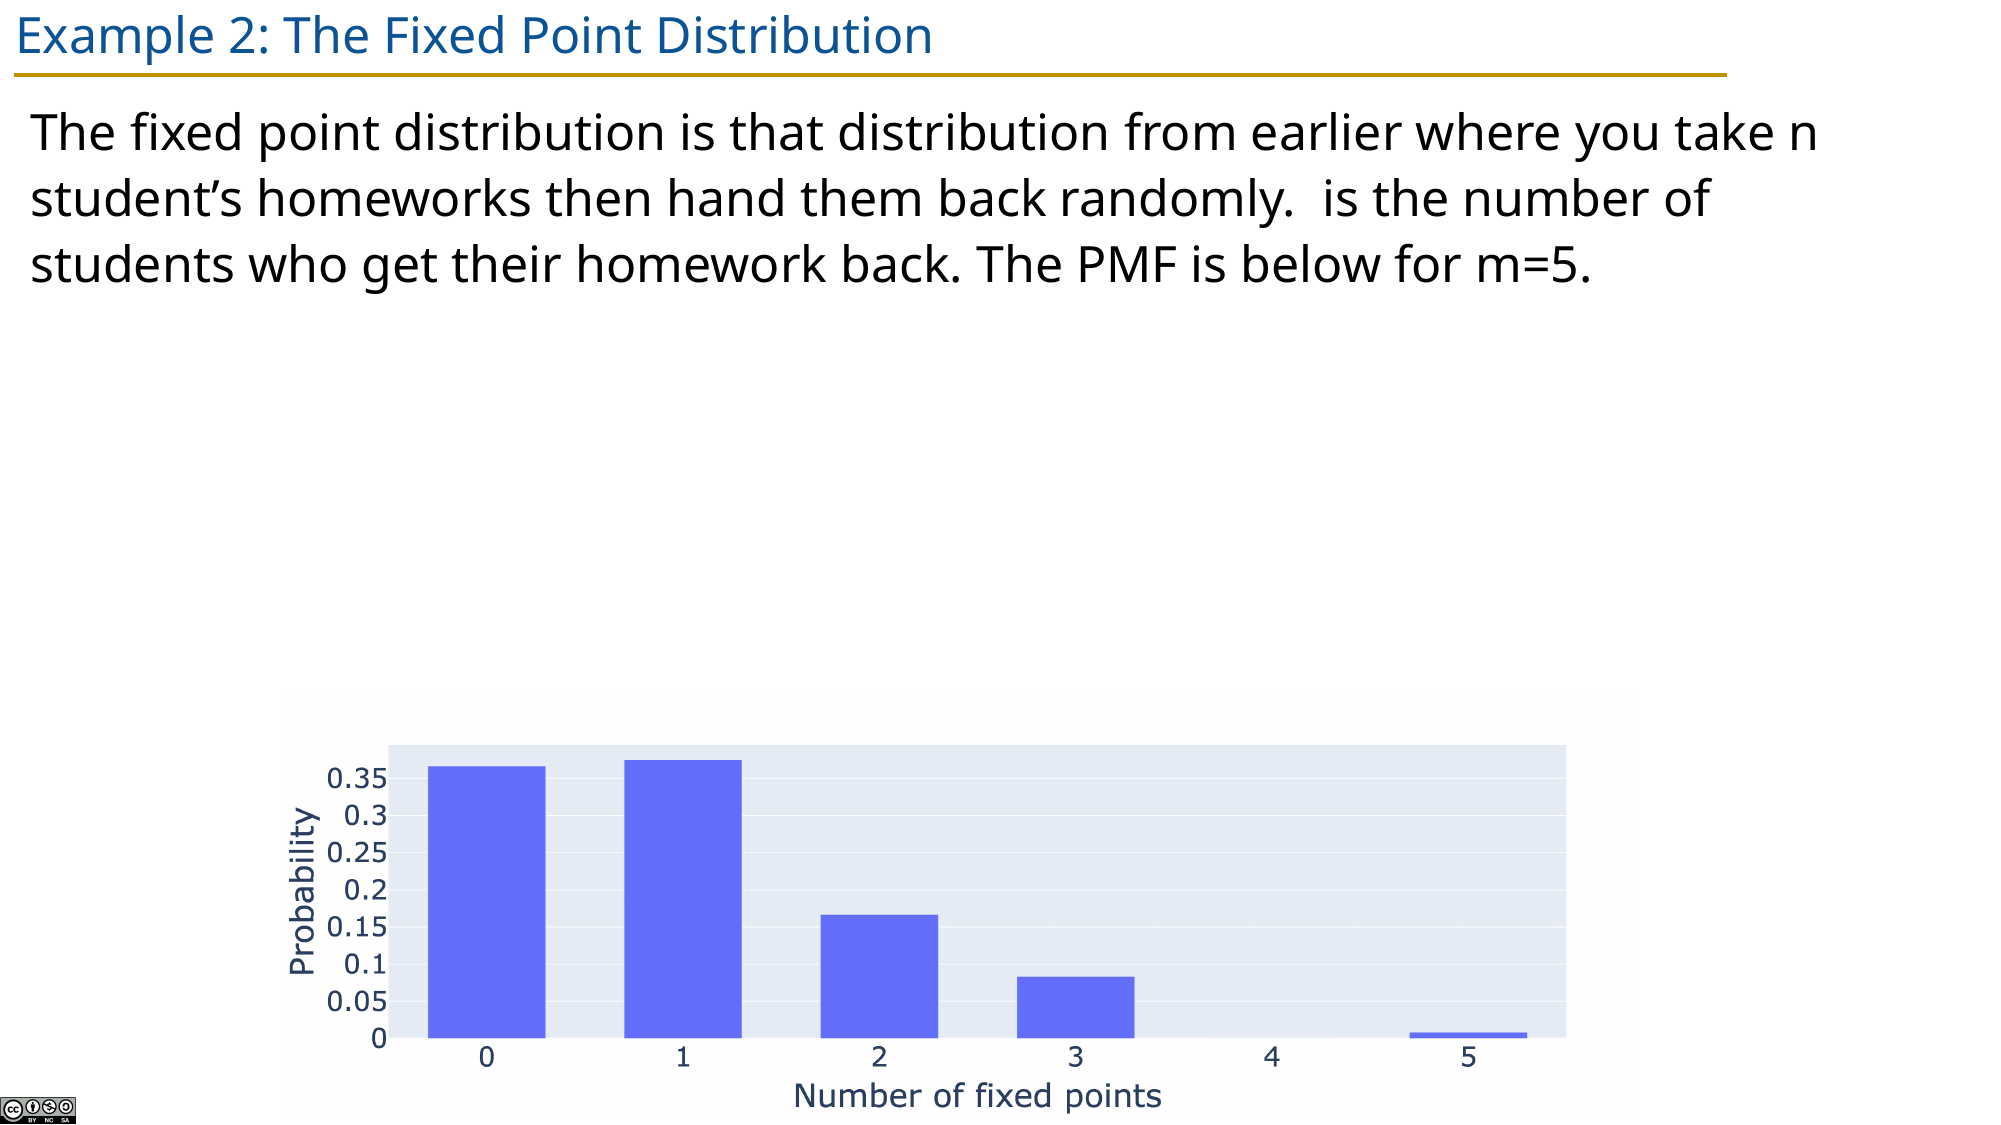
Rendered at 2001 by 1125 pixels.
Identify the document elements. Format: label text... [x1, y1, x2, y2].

picture [281, 694, 1634, 1118]
picture [0, 1097, 76, 1124]
title Example 2: The Fixed Point Distribution [0, 0, 1725, 75]
